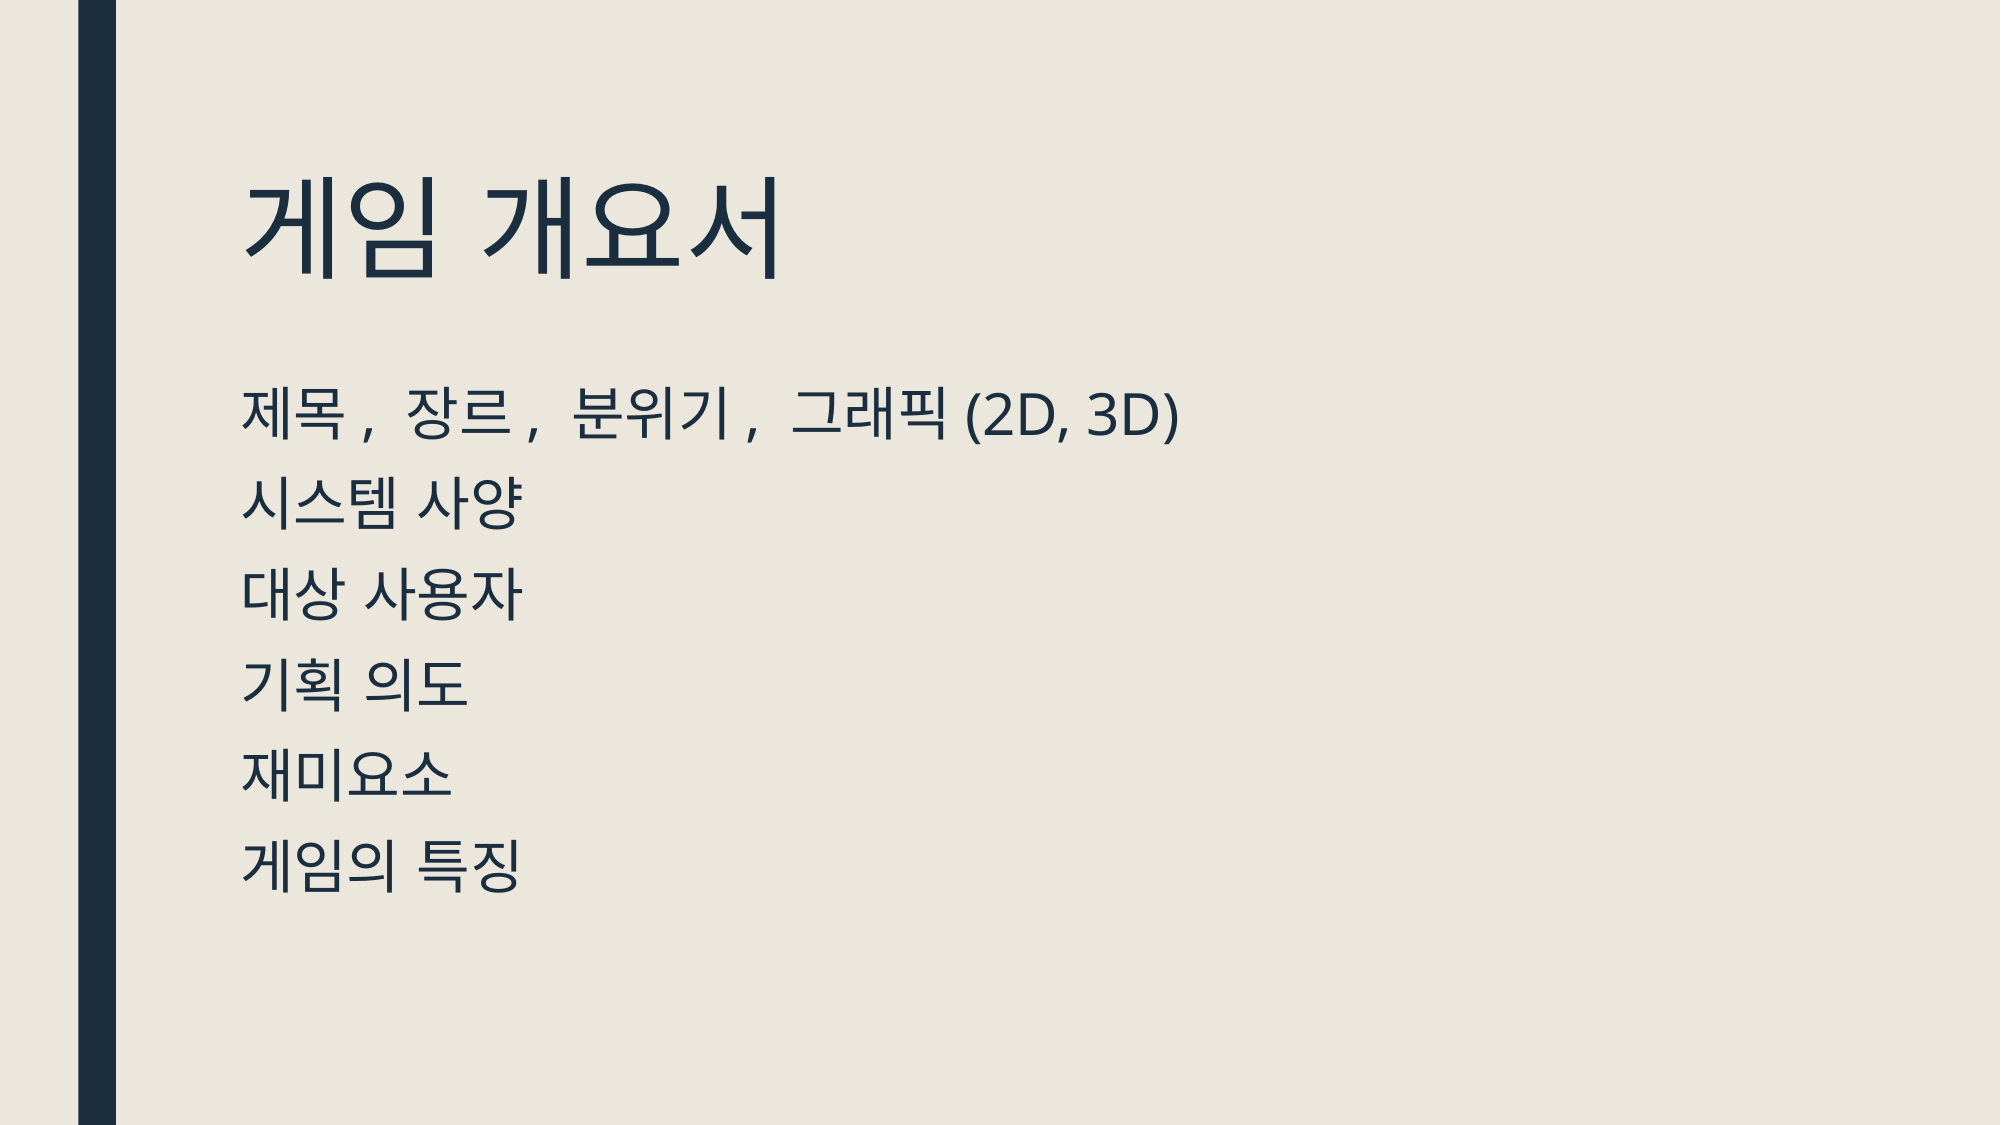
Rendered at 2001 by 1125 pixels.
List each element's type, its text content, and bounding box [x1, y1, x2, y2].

list 제목, 장르, 분위기, 그래픽(2D, 3D) 시스템 사양 대상 사용자 기획 의도 재미요소 게임의 특징 [225, 375, 1800, 963]
title 게임 개요서 [225, 112, 1800, 357]
